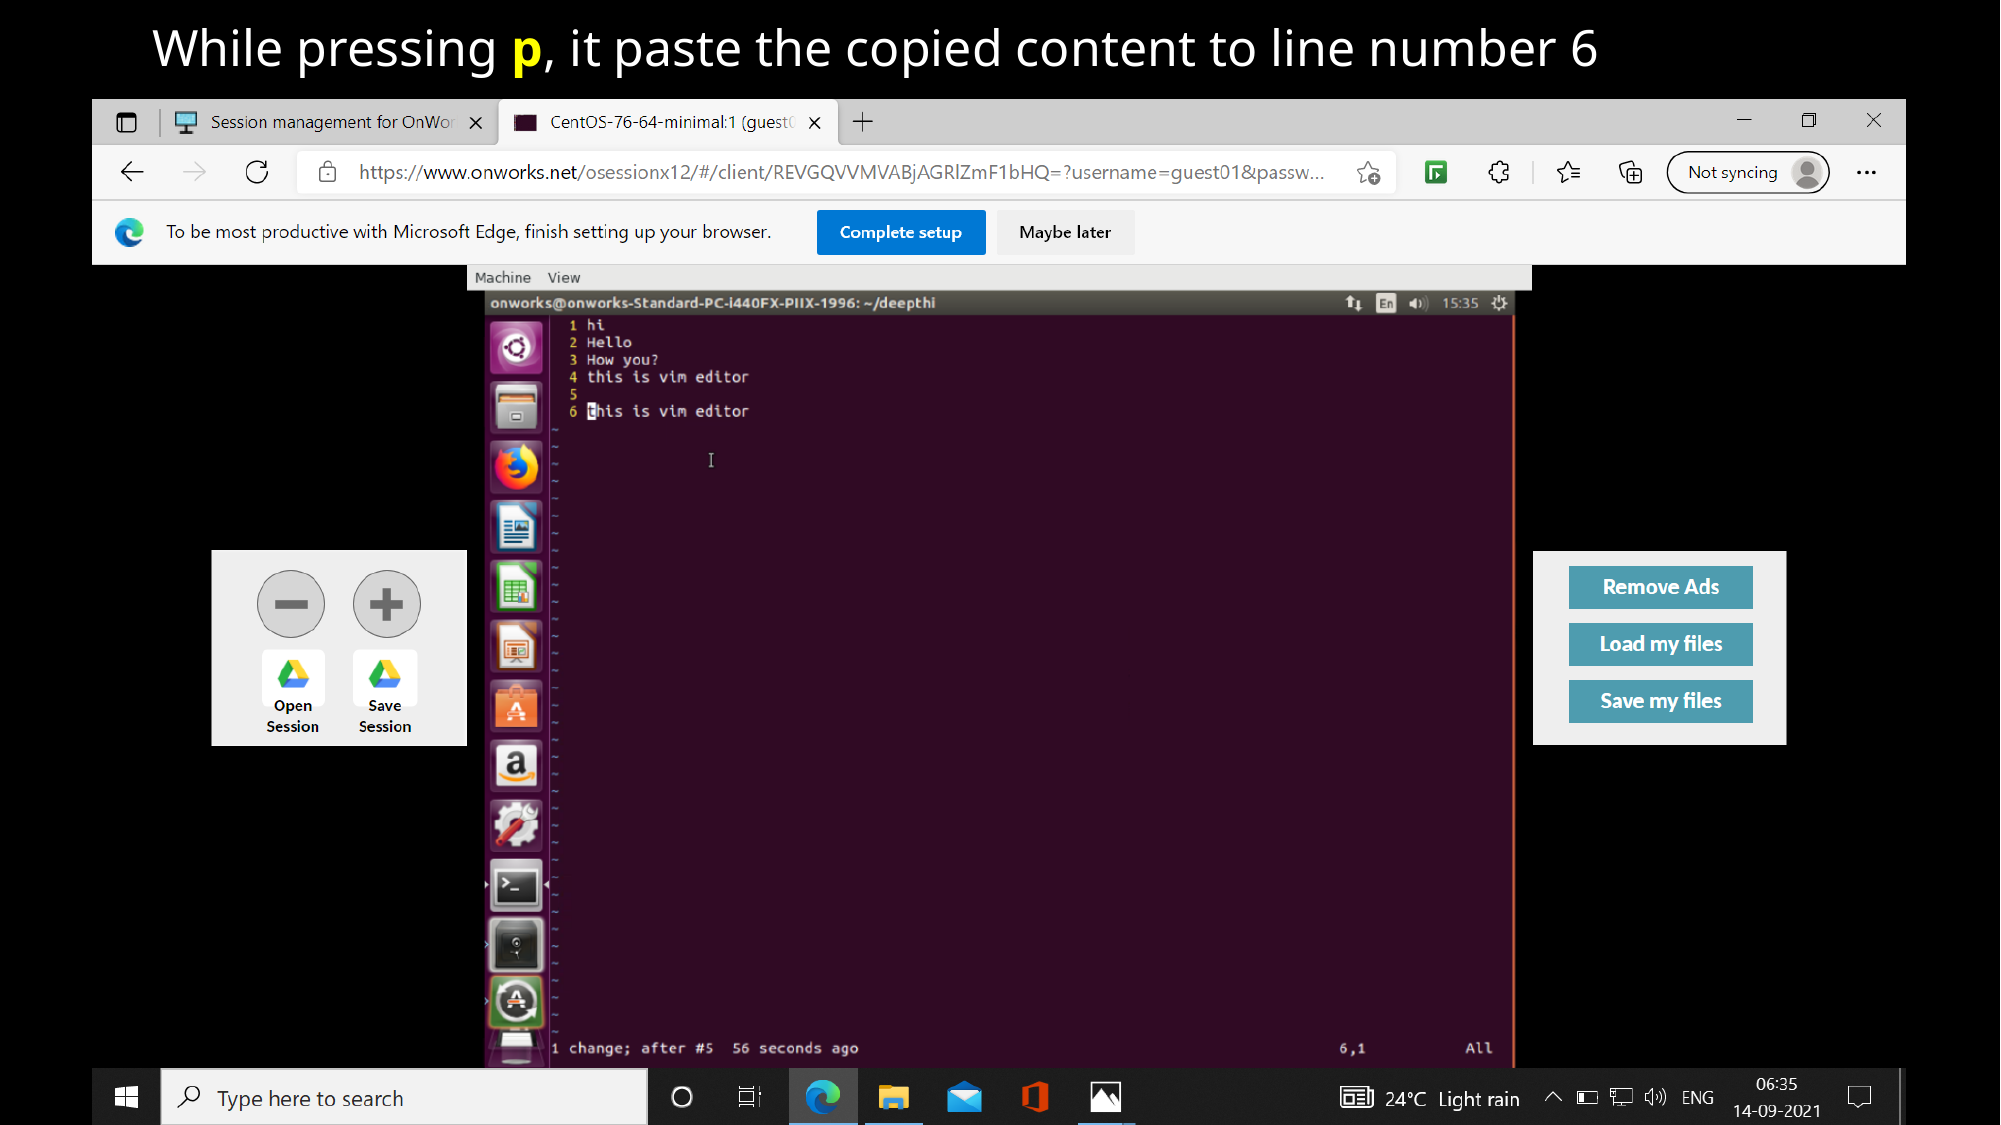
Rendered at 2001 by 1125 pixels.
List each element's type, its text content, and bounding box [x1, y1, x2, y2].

title While pressing p, it paste the copied content to line number 6 [137, 0, 1863, 99]
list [92, 99, 1906, 1125]
